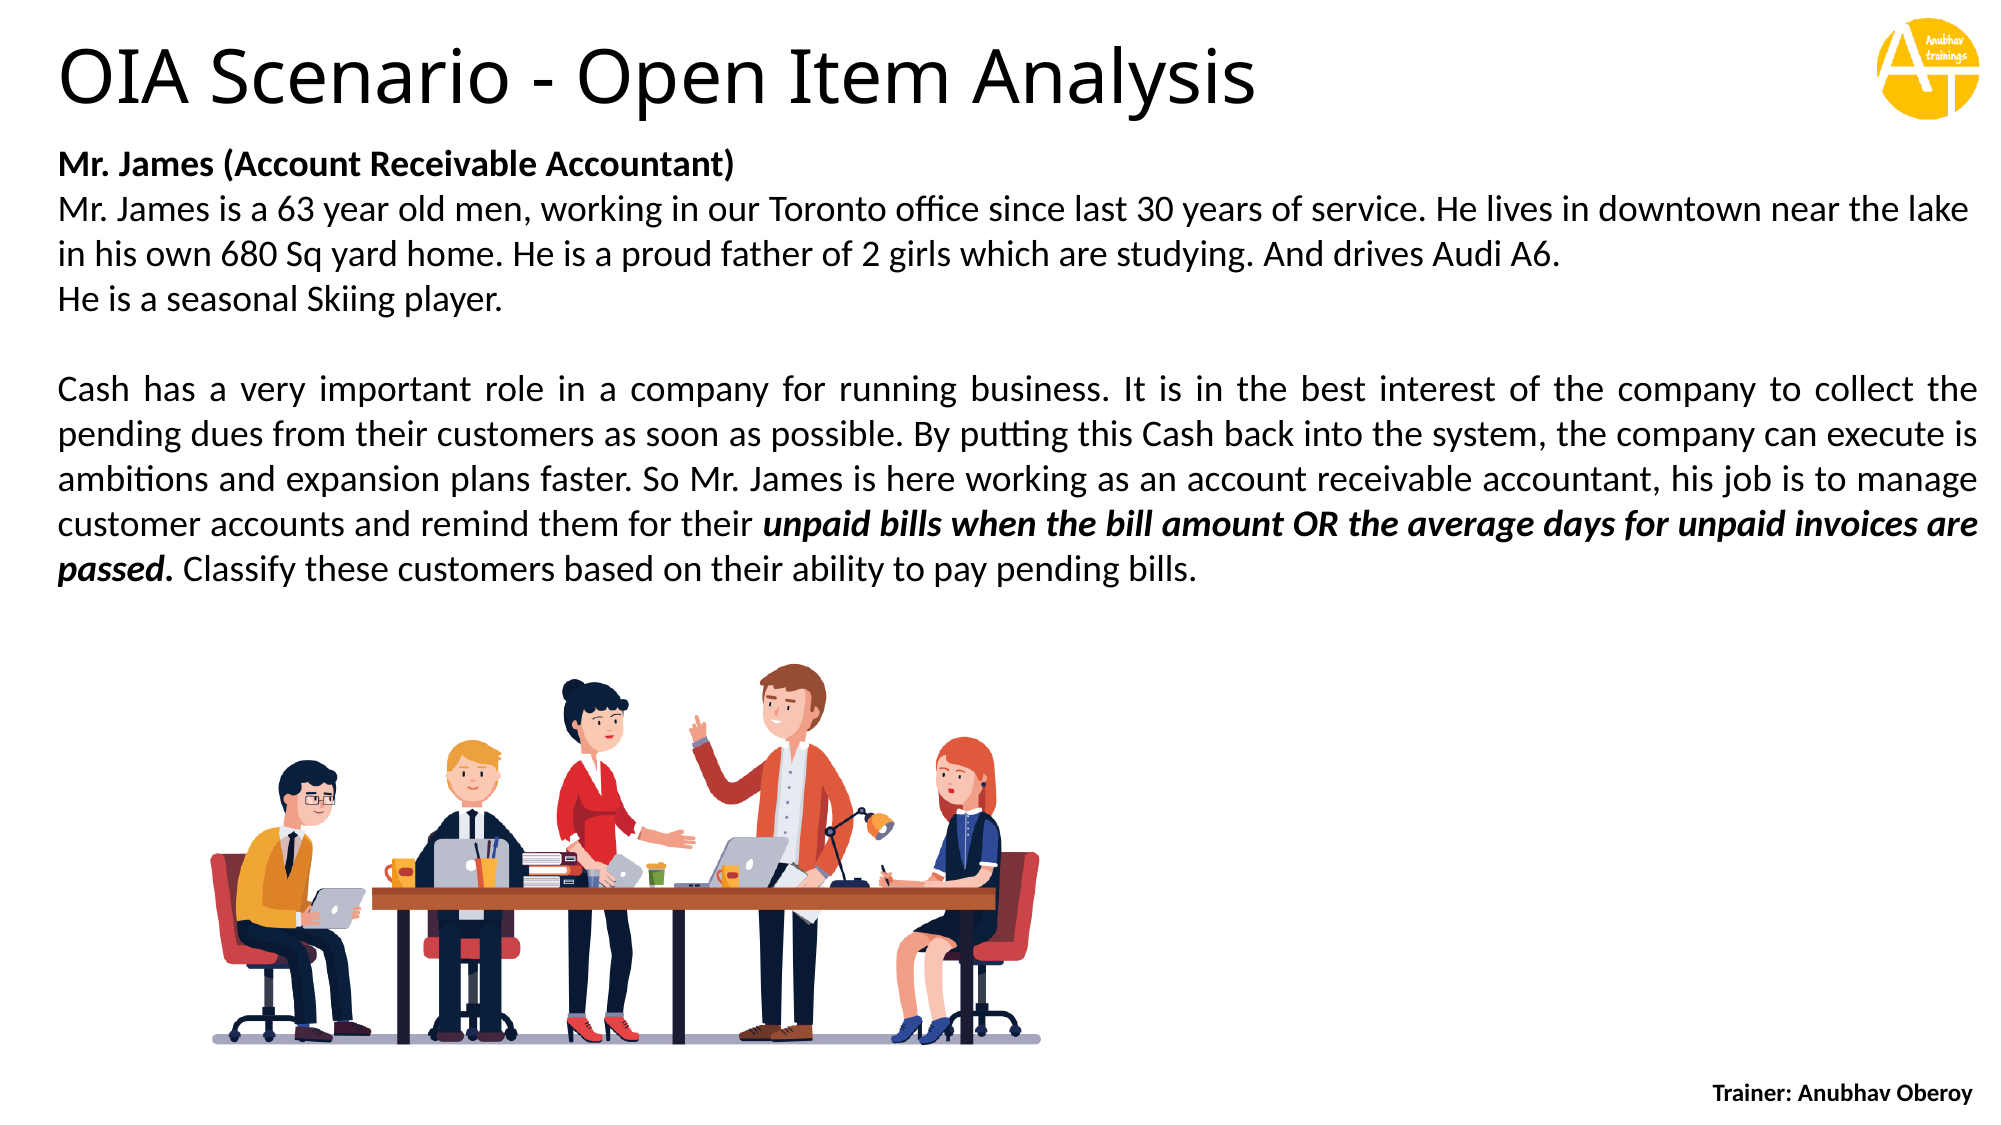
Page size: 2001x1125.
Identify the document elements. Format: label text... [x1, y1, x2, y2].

text_box OIA Scenario - Open Item Analysis [42, 30, 1896, 131]
picture [1866, 11, 1985, 128]
text_box Mr. James (Account Receivable Accountant) Mr. James is a 63 year old men, working in our Toronto office since last 30 years of service. He lives in downtown near the lake in his own 680 Sq yard home. He is a proud father of 2 girls which are studying. And drives Audi A6. He is a seasonal Skiing player. Cash has a very important role in a company for running business. It is in the best interest of the company to collect the pending dues from their customers as soon as possible. By putting this Cash back into the system, the company can execute is ambitions and expansion plans faster. So Mr. James is here working as an account receivable accountant, his job is to manage customer accounts and remind them for their unpaid bills when the bill amount OR the average days for unpaid invoices are passed. Classify these customers based on their ability to pay pending bills. [42, 131, 1996, 641]
picture [155, 616, 1093, 1108]
footer Trainer: Anubhav Oberoy [1660, 1074, 2000, 1108]
